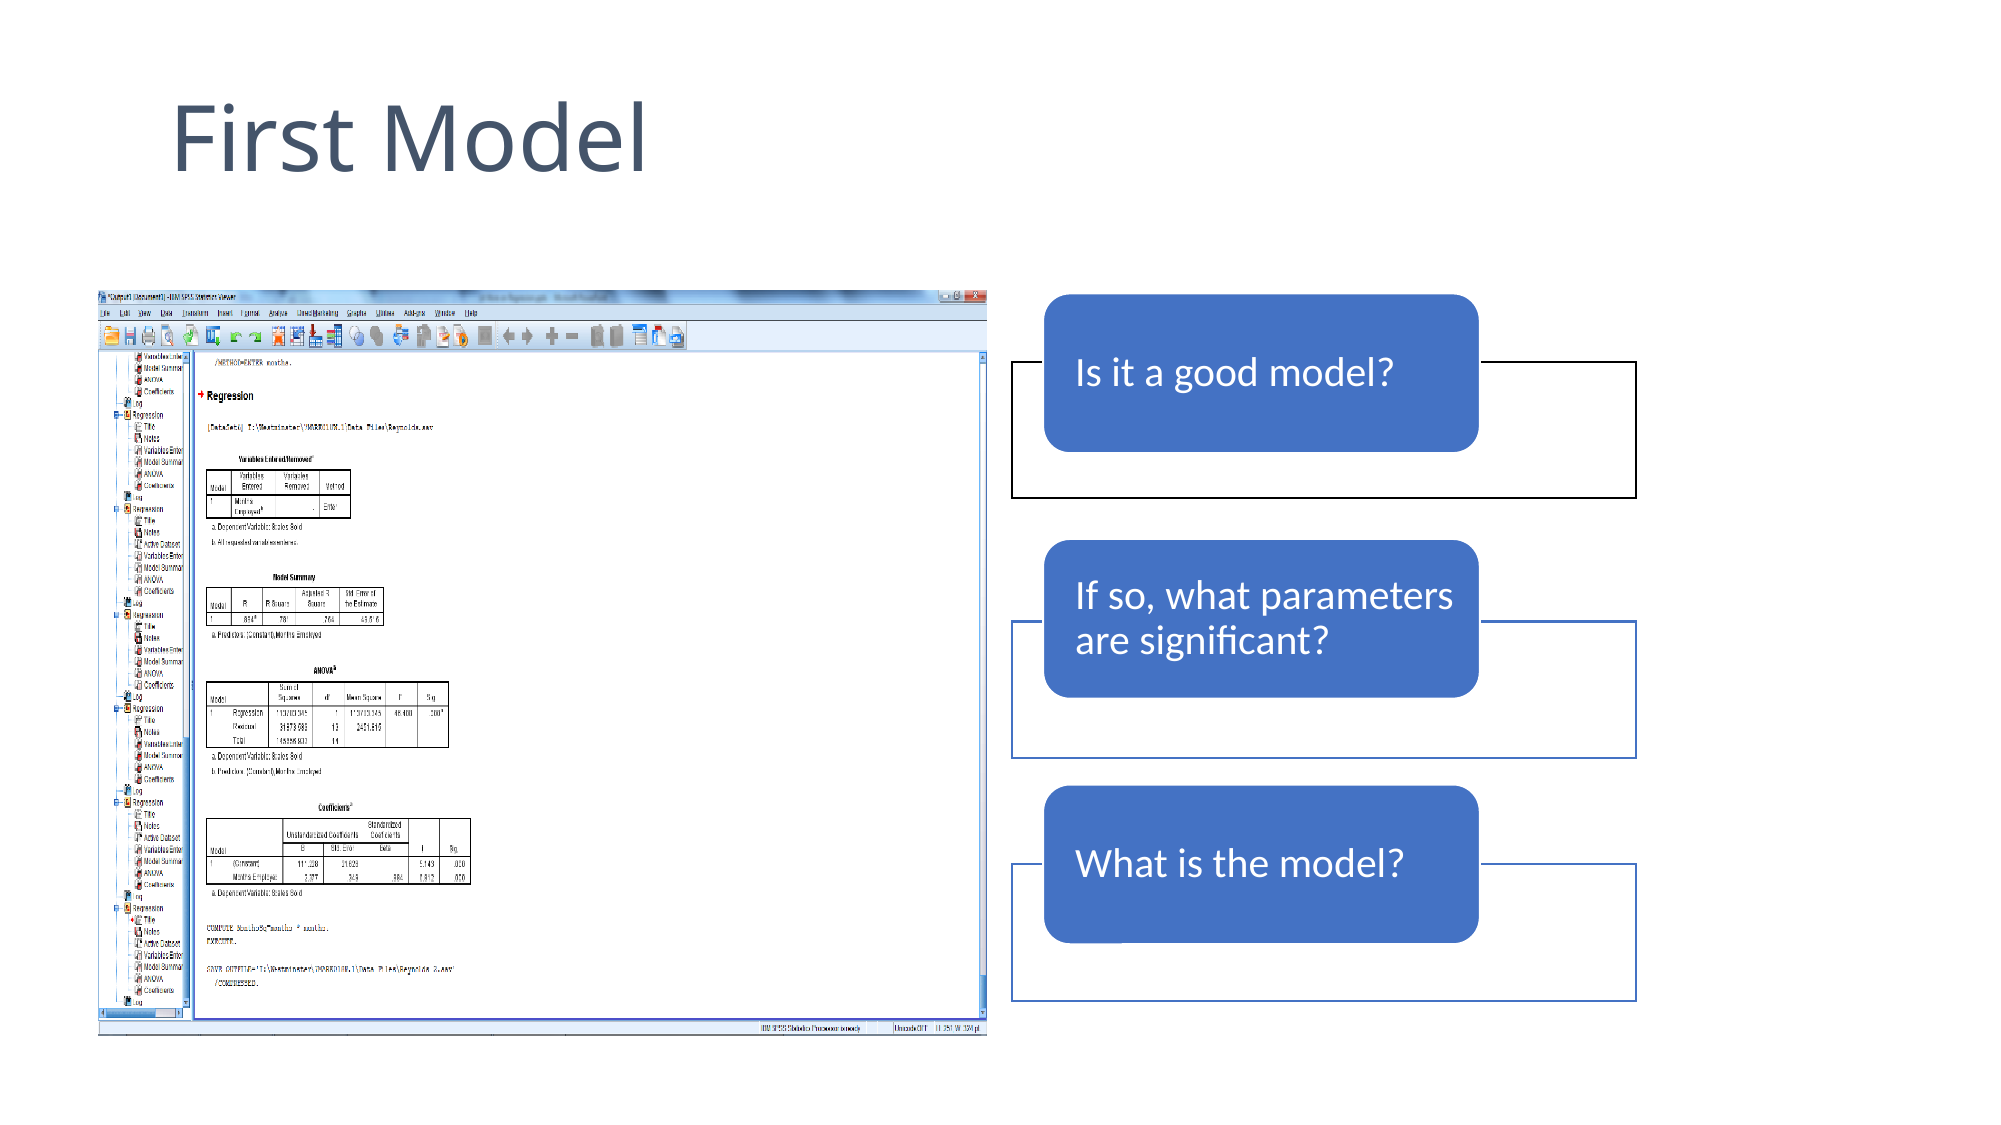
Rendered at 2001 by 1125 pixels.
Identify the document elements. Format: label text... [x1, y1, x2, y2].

title First Model [154, 55, 1852, 229]
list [1011, 290, 1636, 1004]
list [98, 290, 987, 1036]
